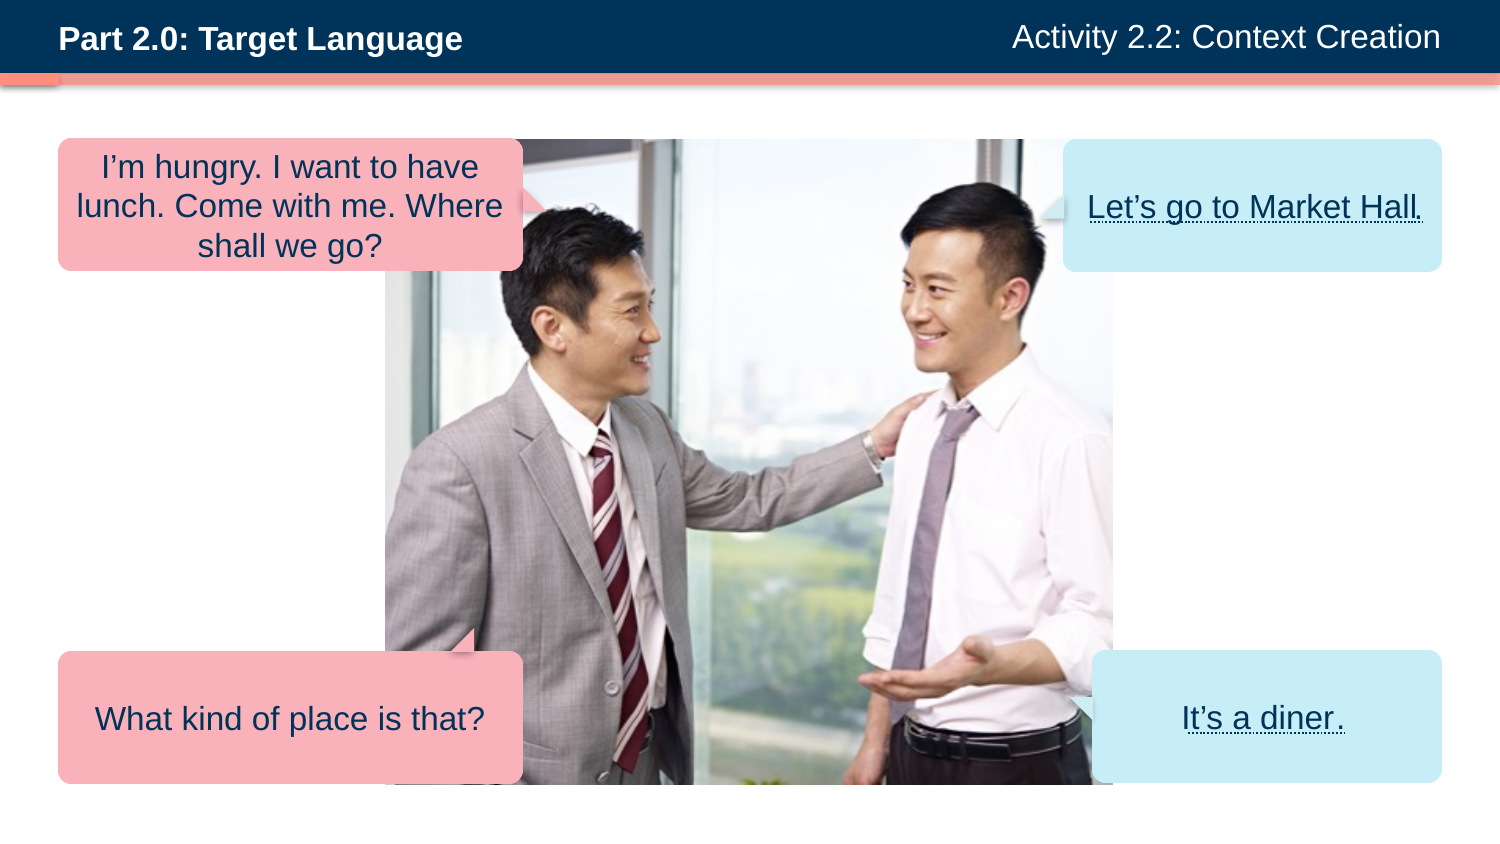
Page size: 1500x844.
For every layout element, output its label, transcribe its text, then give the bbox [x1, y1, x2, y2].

text_box [0, 0, 1500, 72]
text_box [70, 151, 548, 258]
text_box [1040, 152, 1429, 260]
text_box Activity 2.2: Context Creation [912, 14, 1442, 55]
text_box Part 2.0: Target Language [58, 17, 907, 58]
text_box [1068, 663, 1429, 770]
picture [385, 139, 1113, 785]
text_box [70, 627, 510, 771]
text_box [0, 72, 1500, 86]
